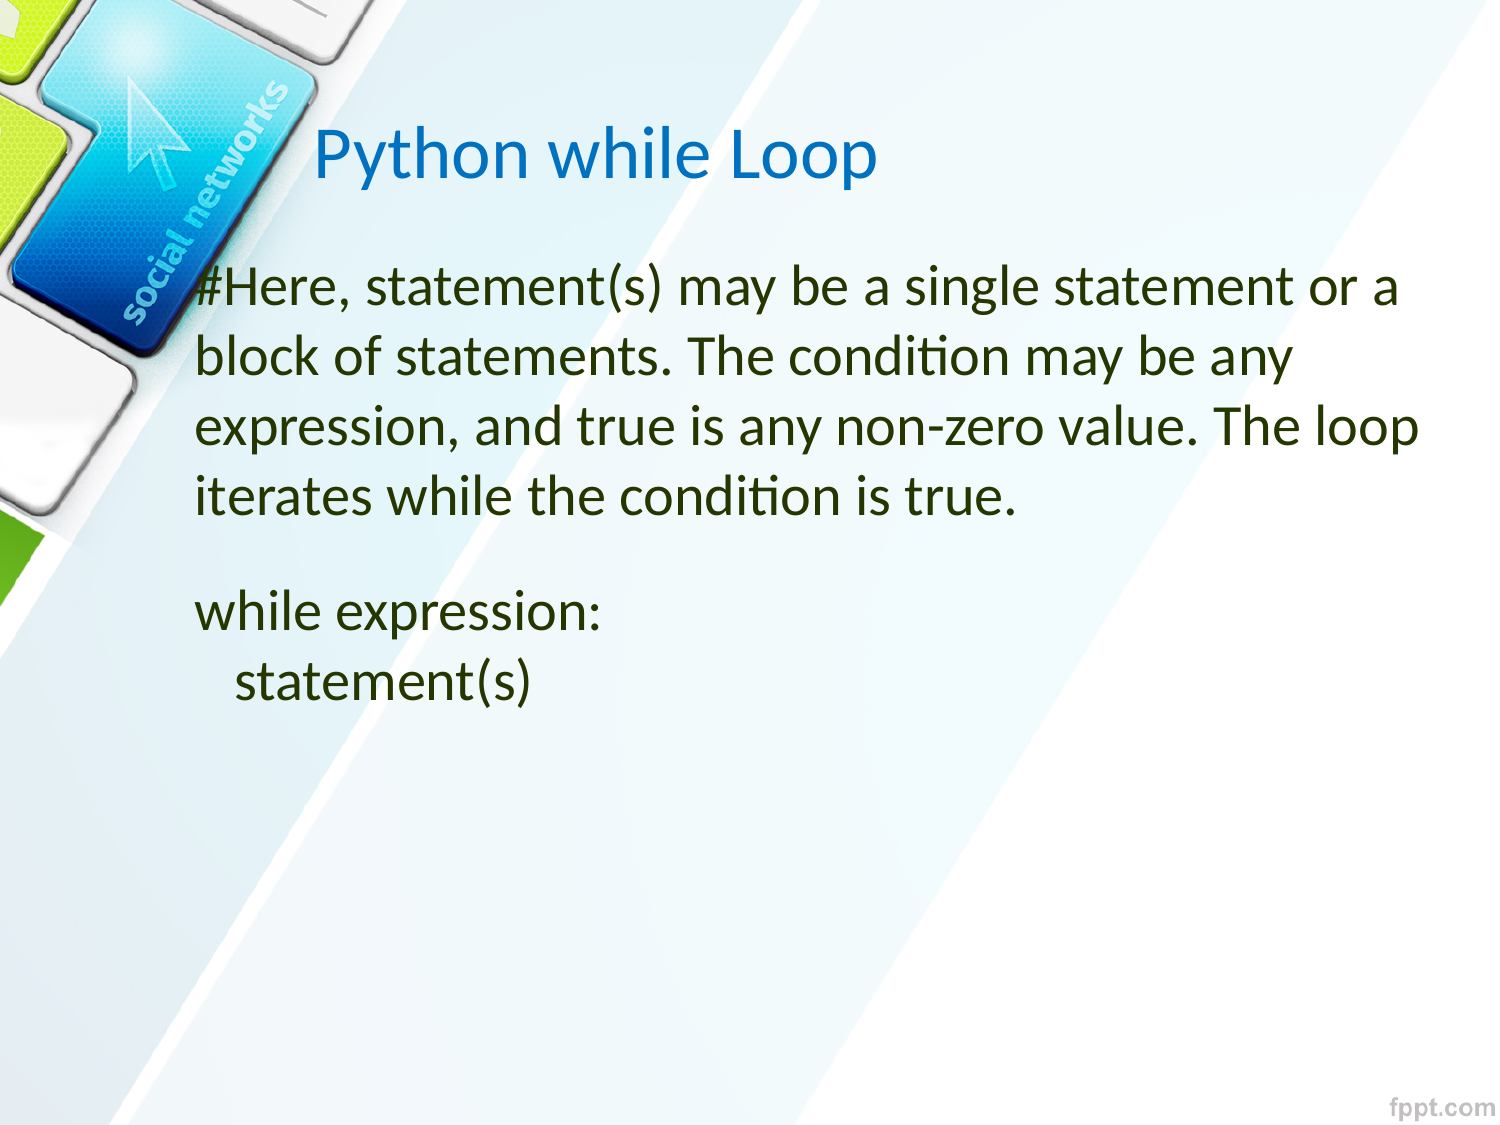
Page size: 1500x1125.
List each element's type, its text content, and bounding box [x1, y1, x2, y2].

picture [0, 0, 1500, 1125]
text_box Python while Loop [299, 86, 1427, 212]
text_box #Here, statement(s) may be a single statement or a block of statements. The condition may be any expression, and true is any non-zero value. The loop iterates while the condition is true. while expression: statement(s) [179, 239, 1470, 1095]
